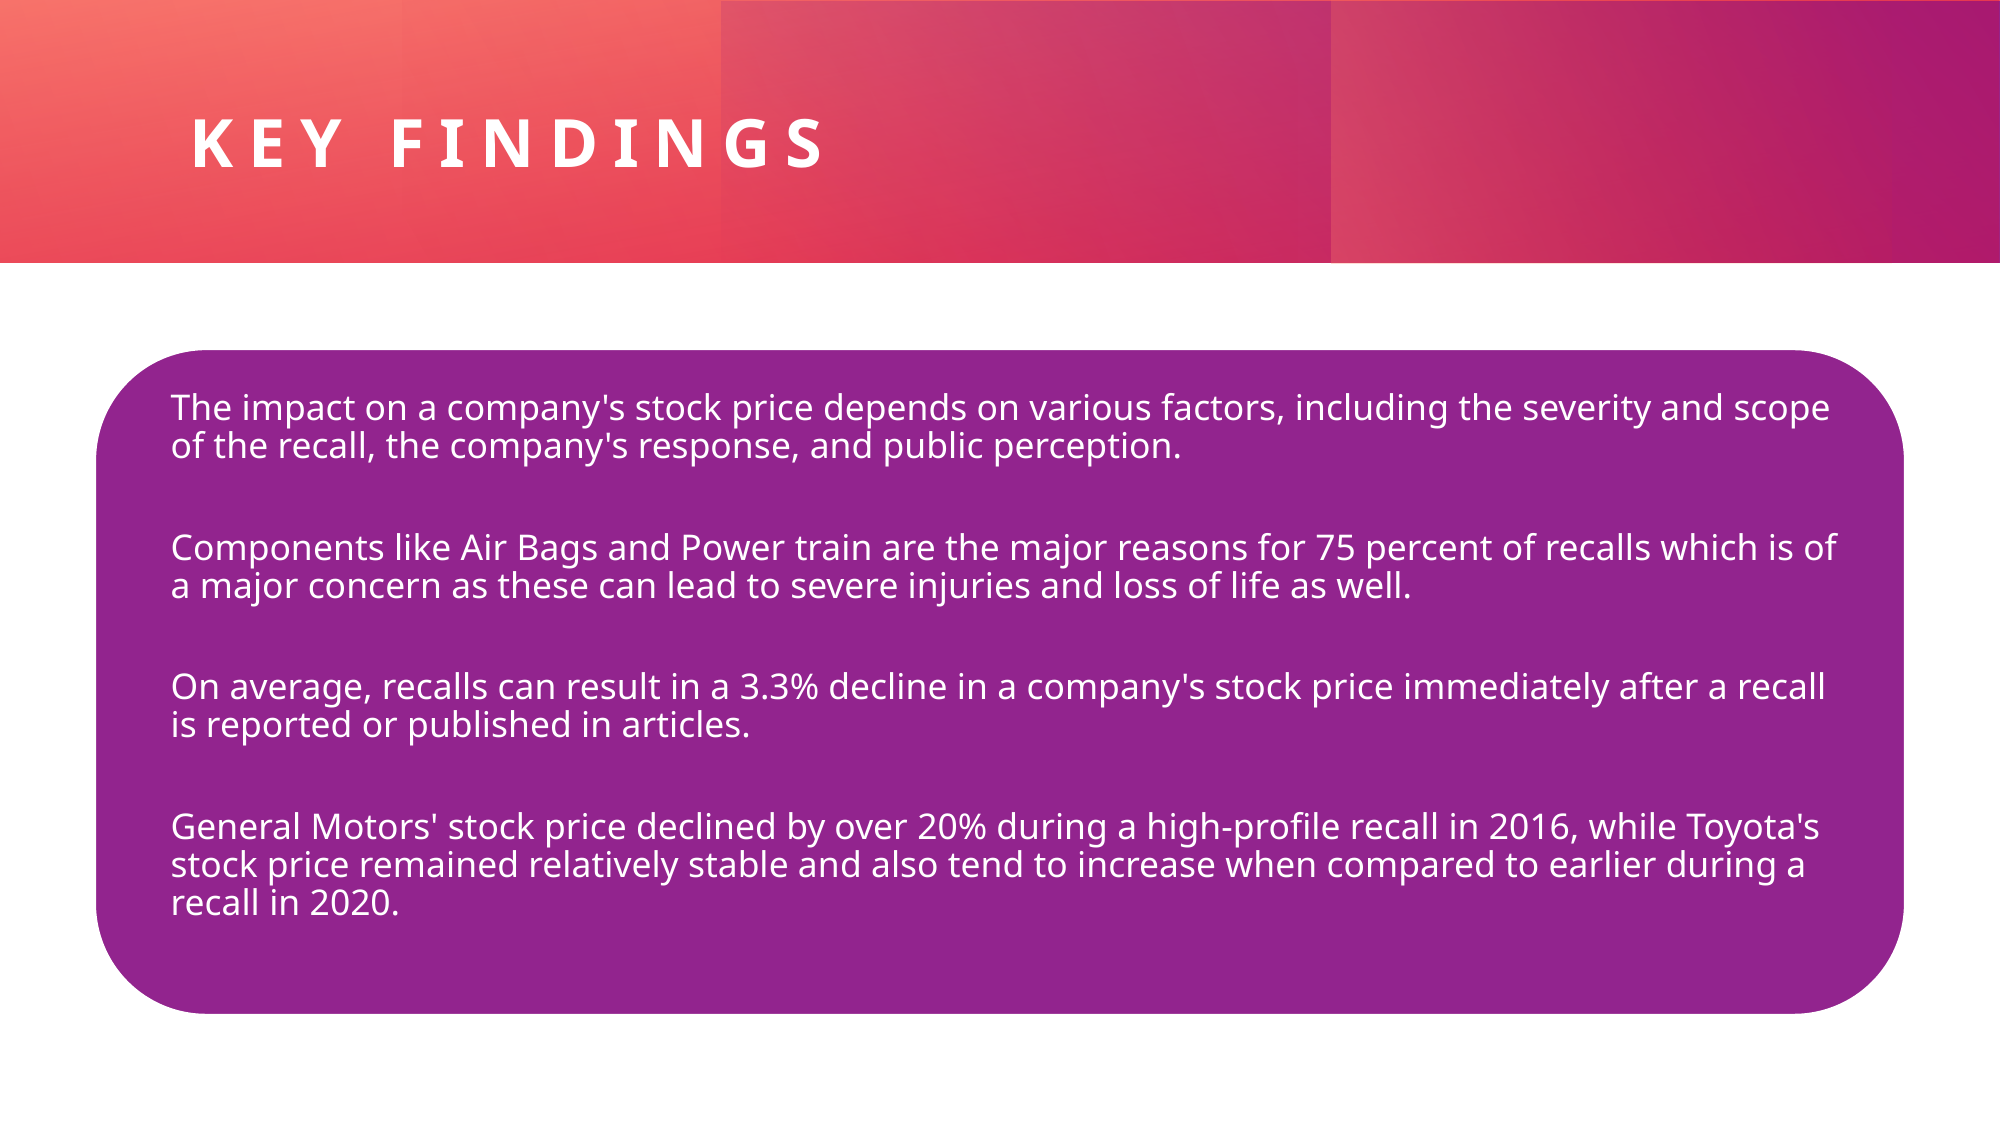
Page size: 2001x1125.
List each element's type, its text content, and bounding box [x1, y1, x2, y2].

text_box [0, 0, 1299, 264]
text_box [1299, 0, 1999, 264]
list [95, 338, 1905, 1026]
title KEY FINDINGS [189, 61, 1892, 221]
text_box [0, 264, 2000, 1125]
